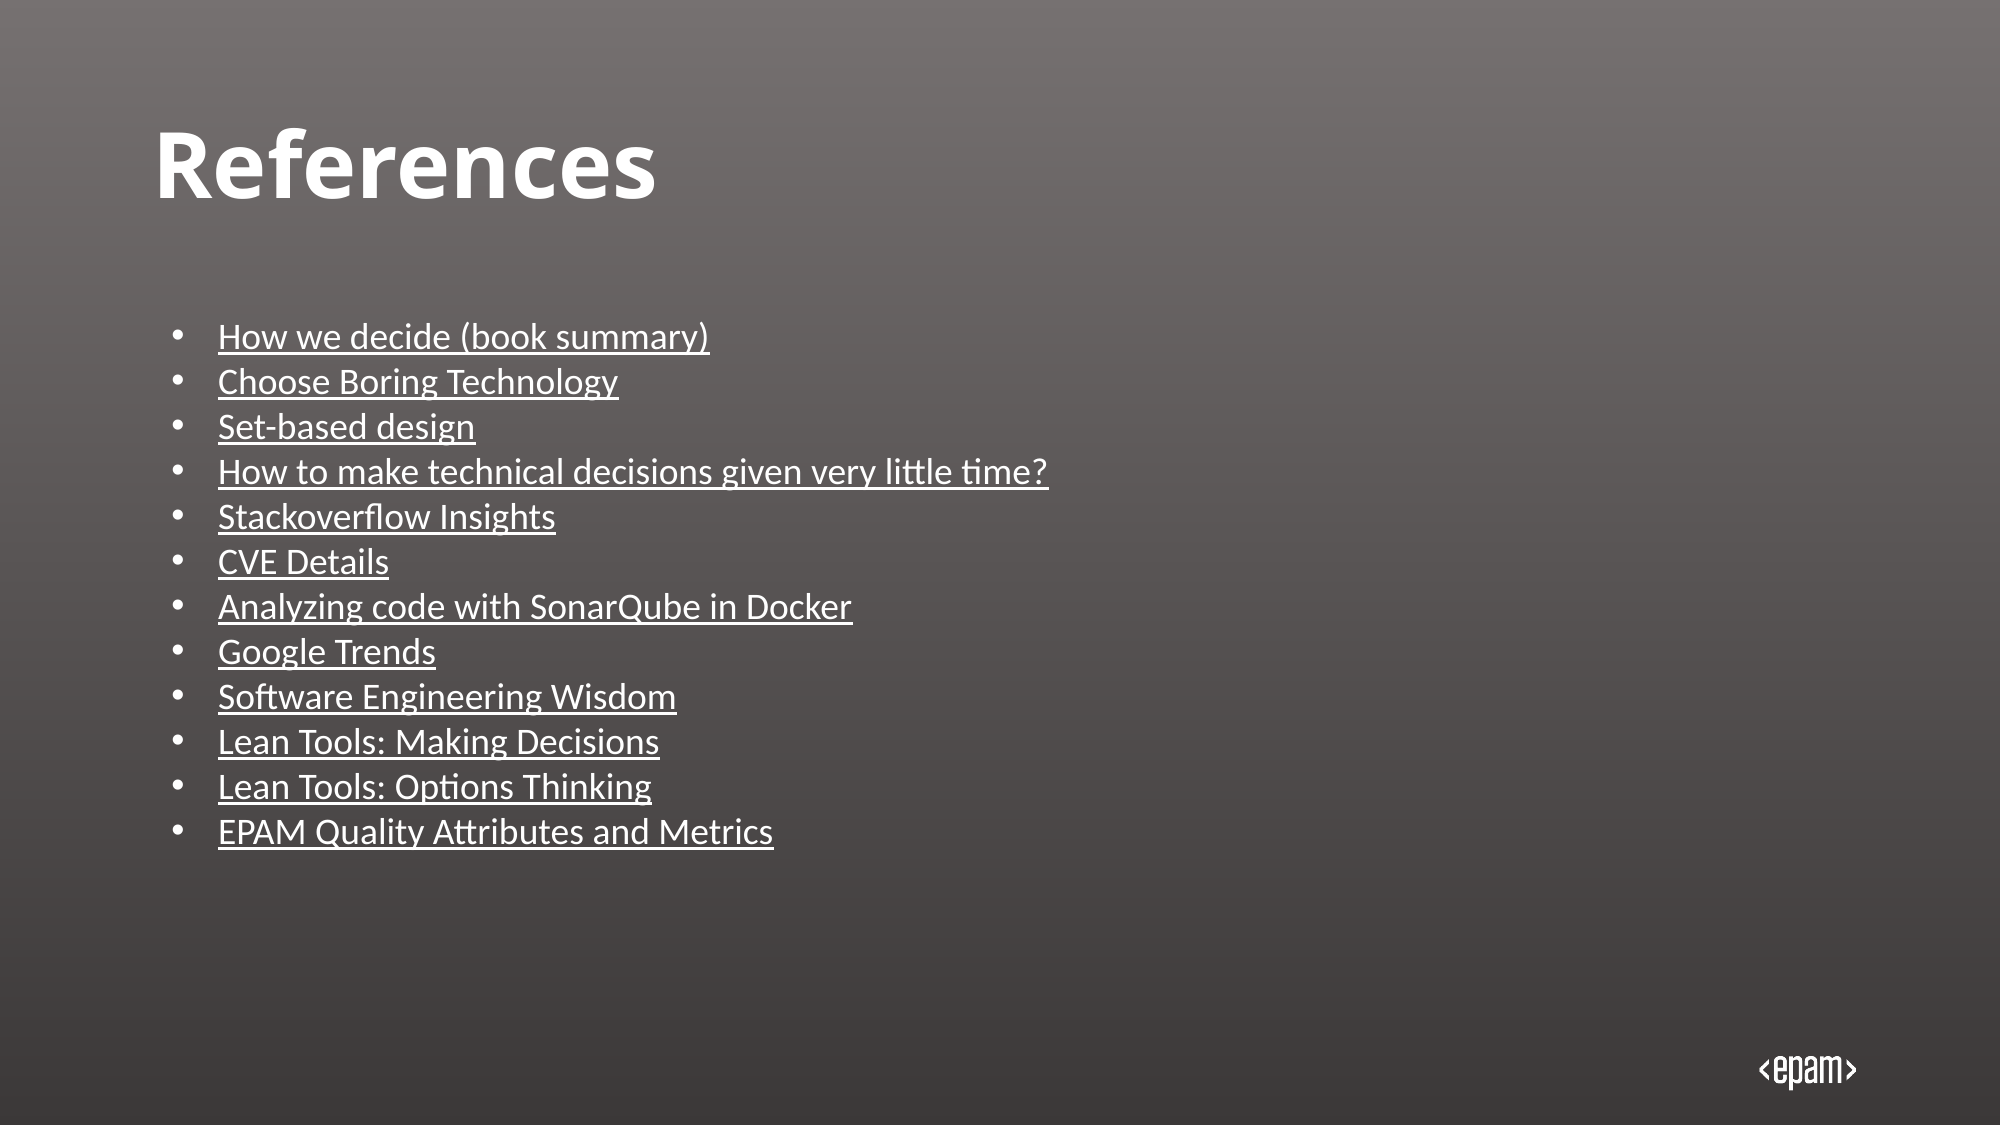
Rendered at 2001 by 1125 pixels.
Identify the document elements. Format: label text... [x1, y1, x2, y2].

title References [137, 59, 1863, 278]
text_box How we decide (book summary) Choose Boring Technology Set-based design How to make technical decisions given very little time? Stackoverflow Insights CVE Details Analyzing code with SonarQube in Docker Google Trends Software Engineering Wisdom Lean Tools: Making Decisions Lean Tools: Options Thinking EPAM Quality Attributes and Metrics [156, 304, 1929, 1125]
